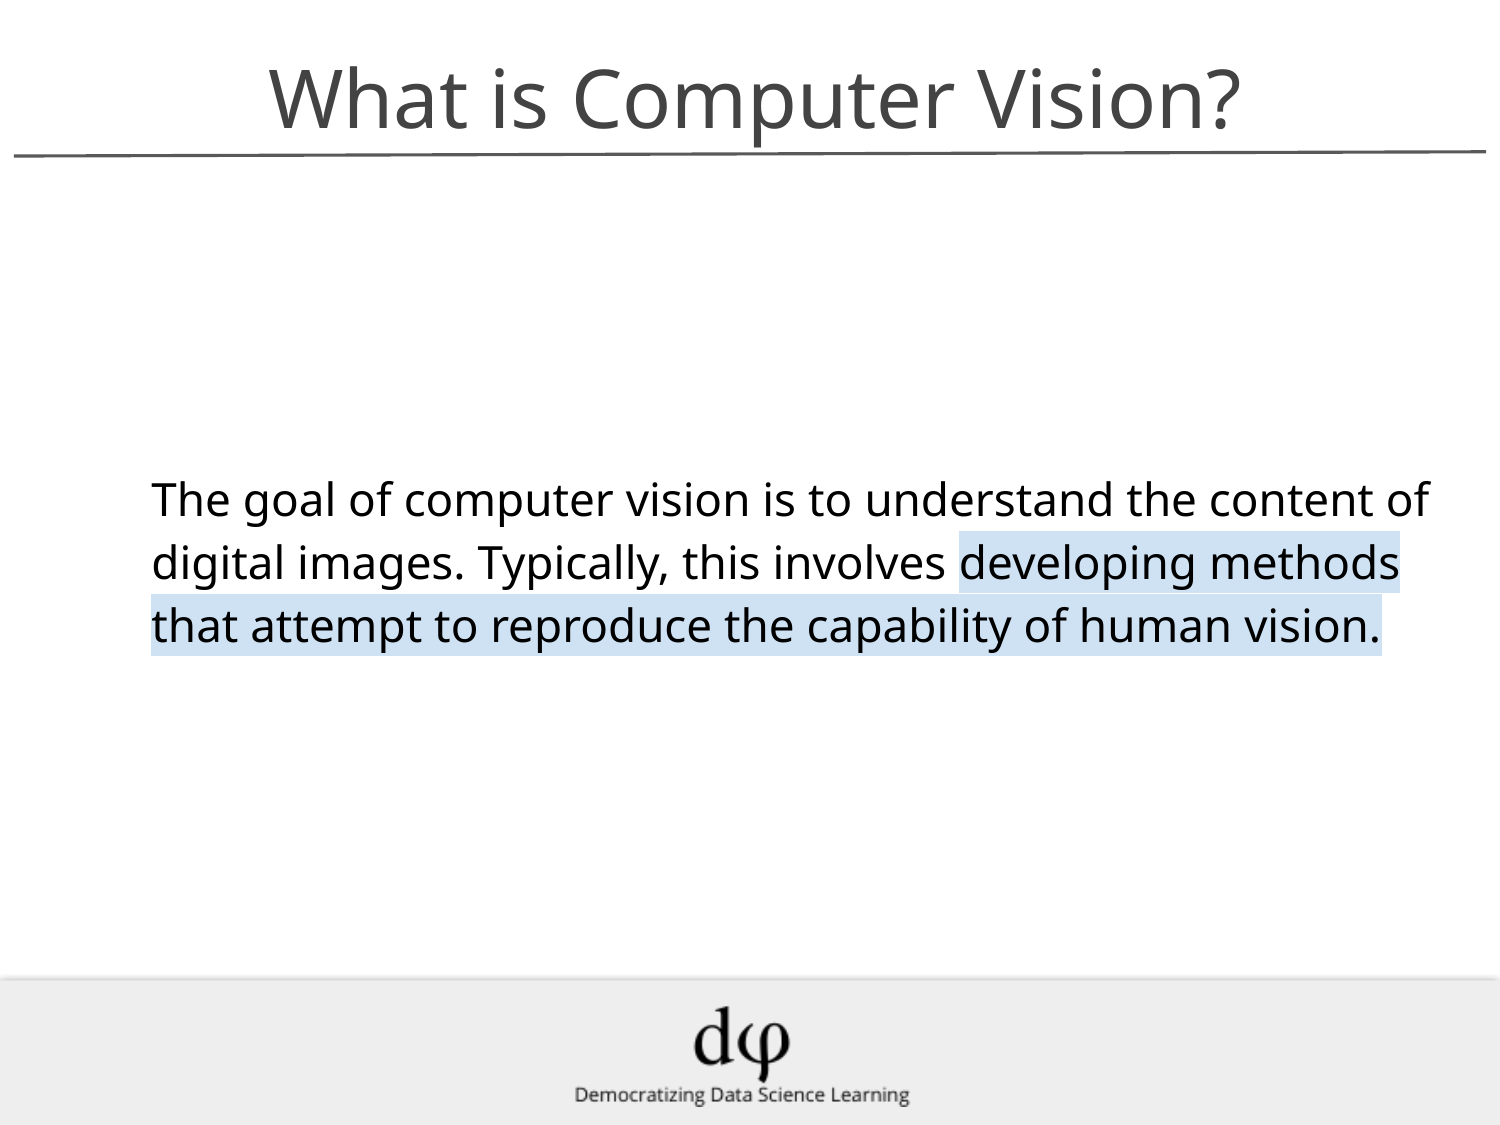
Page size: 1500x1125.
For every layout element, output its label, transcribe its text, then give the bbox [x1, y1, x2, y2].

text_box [13, 151, 1487, 157]
text_box What is Computer Vision? [49, 27, 1461, 150]
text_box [0, 980, 1500, 1125]
text_box The goal of computer vision is to understand the content of digital images. Typically, this involves developing methods that attempt to reproduce the capability of human vision. [61, 202, 1487, 850]
